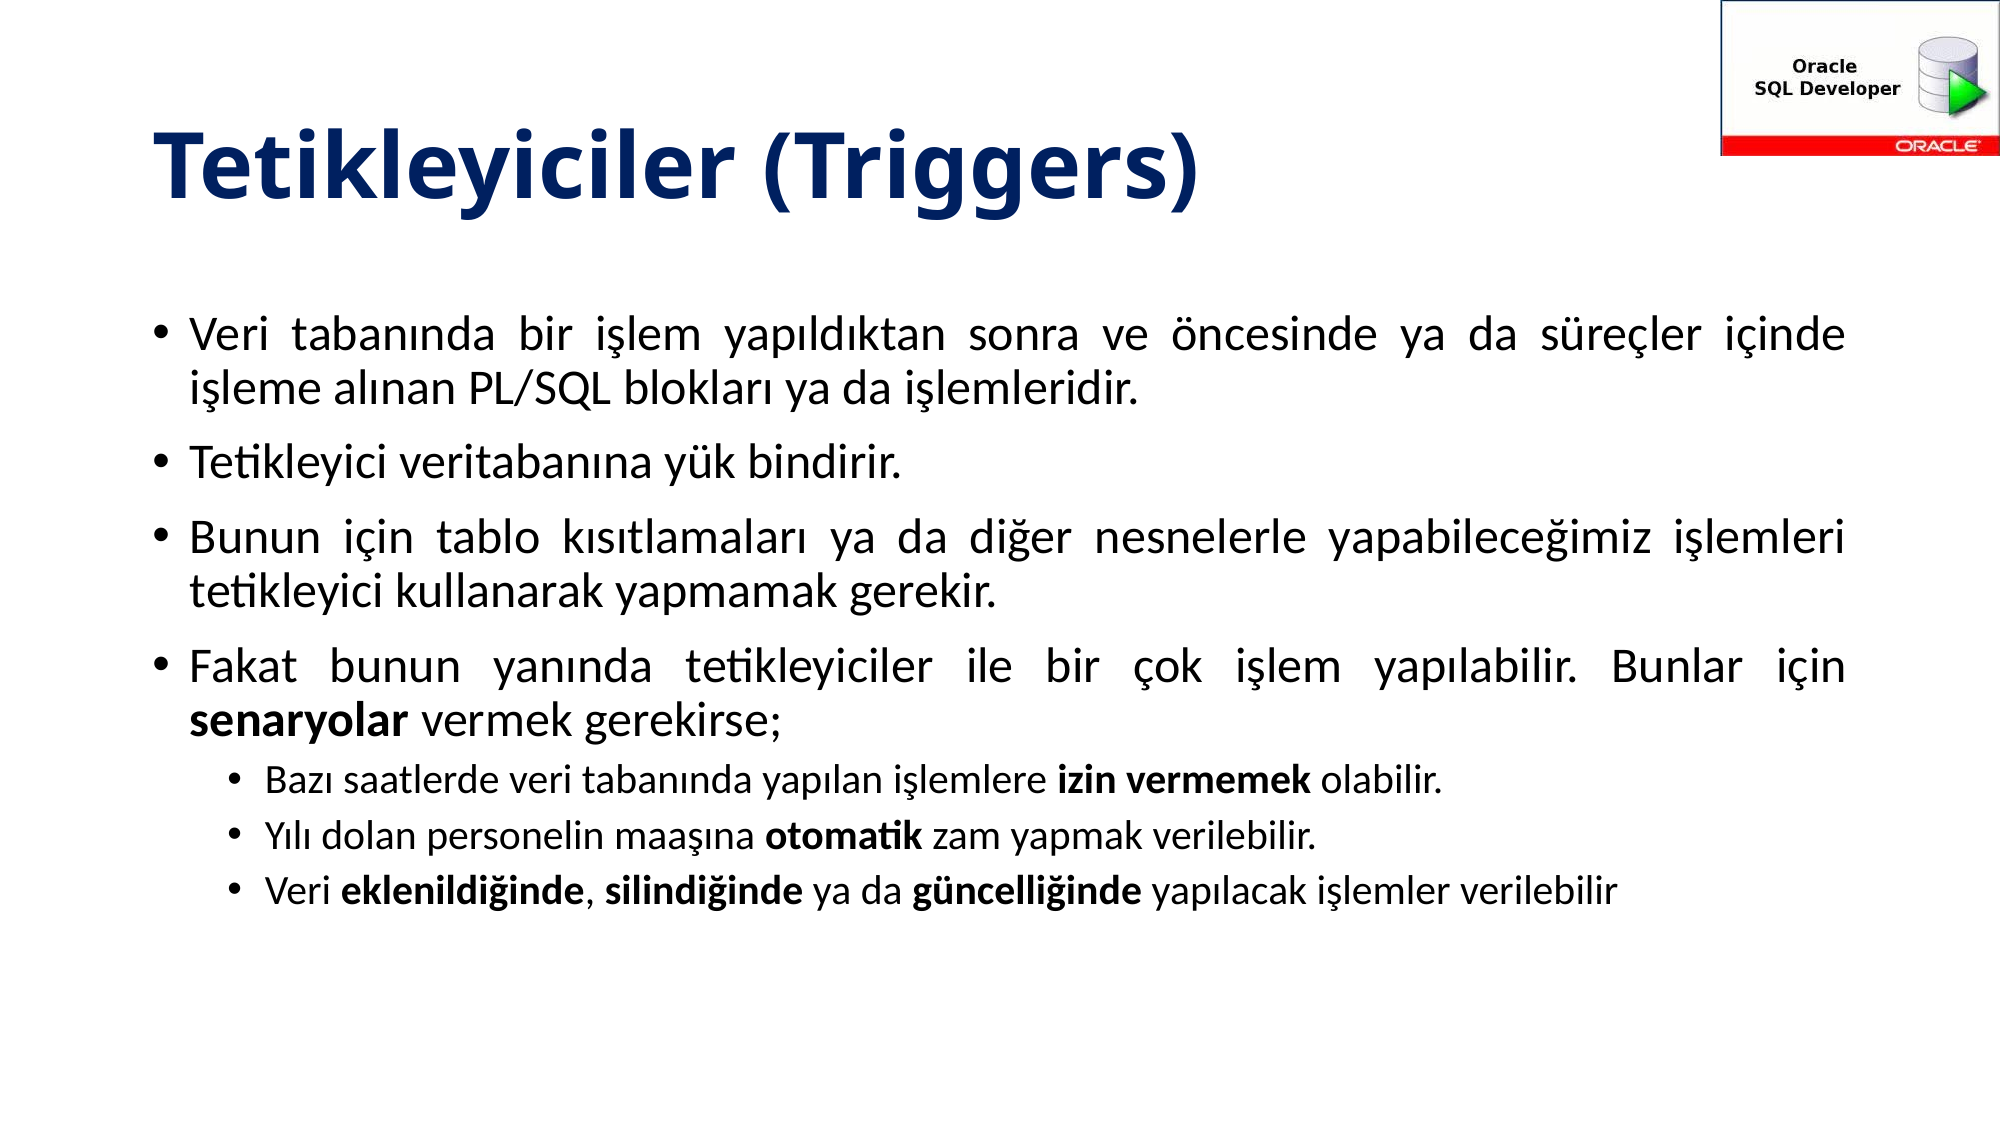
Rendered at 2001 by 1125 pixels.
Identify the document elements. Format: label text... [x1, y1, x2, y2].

title Tetikleyiciler (Triggers) [137, 59, 1863, 278]
picture [1720, 0, 2000, 156]
list Veri tabanında bir işlem yapıldıktan sonra ve öncesinde ya da süreçler içinde işleme alınan PL/SQL blokları ya da işlemleridir. Tetikleyici veritabanına yük bindirir. Bunun için tablo kısıtlamaları ya da diğer nesnelerle yapabileceğimiz işlemleri tetikleyici kullanarak yapmamak gerekir. Fakat bunun yanında tetikleyiciler ile bir çok işlem yapılabilir. Bunlar için senaryolar vermek gerekirse; Bazı saatlerde veri tabanında yapılan işlemlere izin vermemek olabilir. Yılı dolan personelin maaşına otomatik zam yapmak verilebilir. Veri eklenildiğinde, silindiğinde ya da güncelliğinde yapılacak işlemler verilebilir [137, 299, 1863, 1014]
